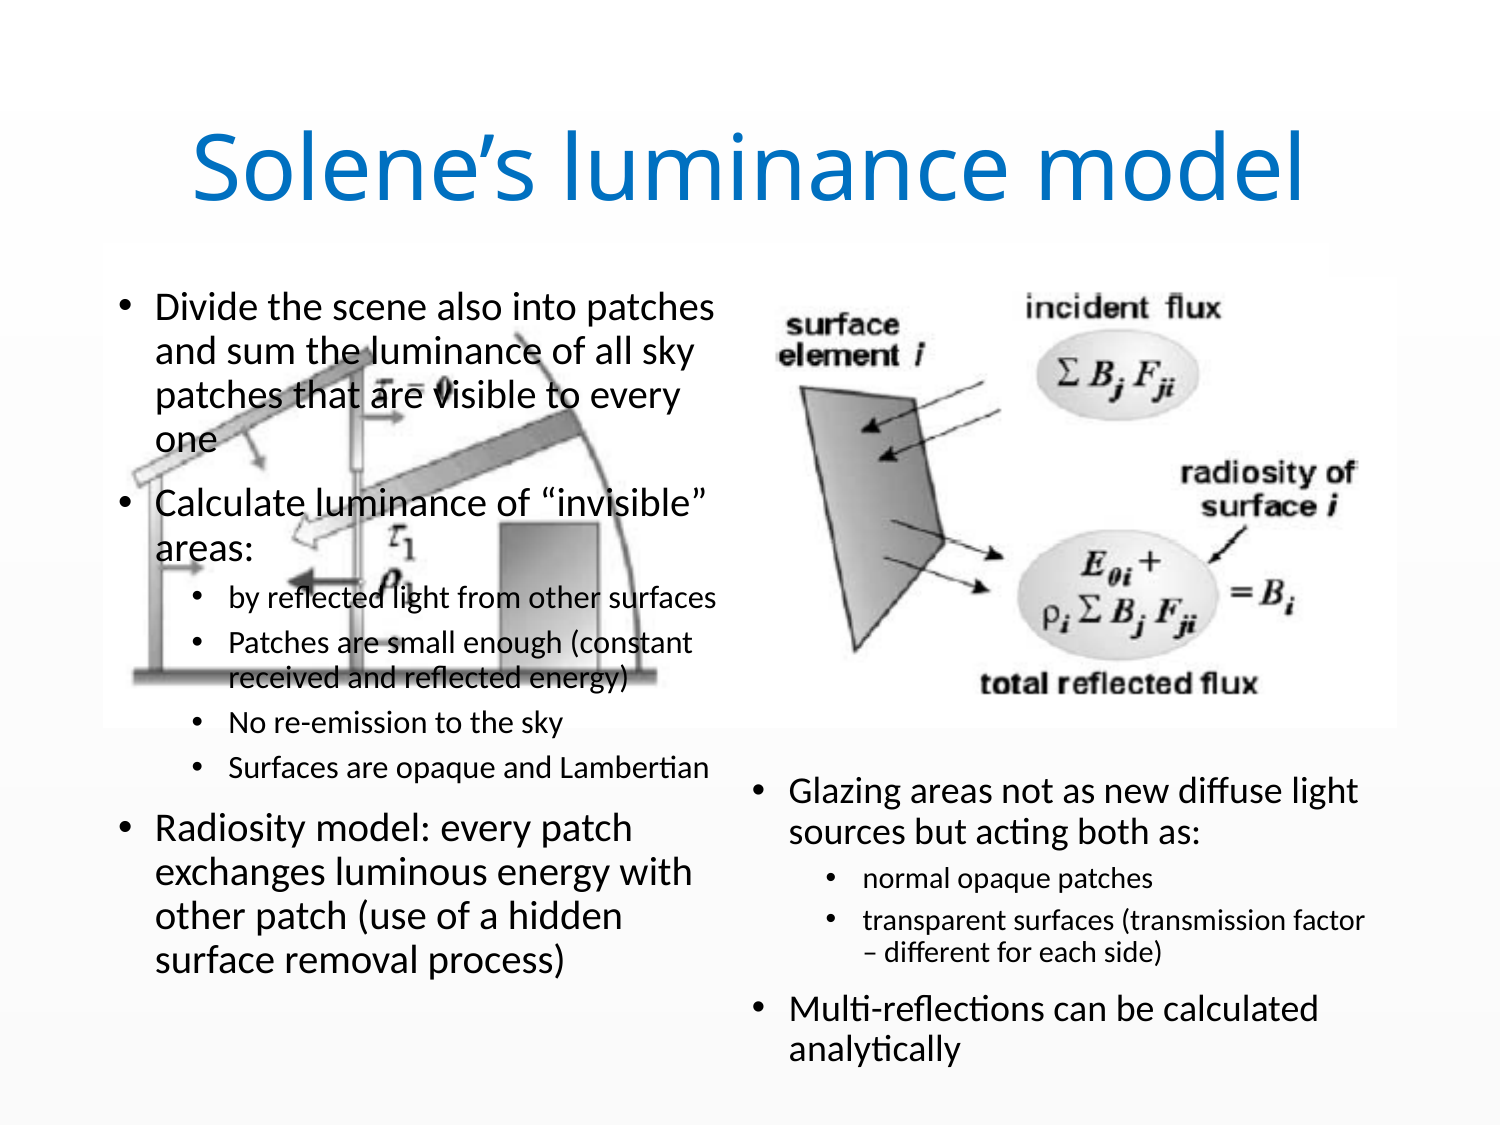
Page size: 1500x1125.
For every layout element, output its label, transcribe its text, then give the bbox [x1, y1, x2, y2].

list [749, 277, 1397, 728]
list Divide the scene also into patches and sum the luminance of all sky patches that are visible to every one Calculate luminance of “invisible” areas: by reflected light from other surfaces Patches are small enough (constant received and reflected energy) No re-emission to the sky Surfaces are opaque and Lambertian Radiosity model: every patch exchanges luminous energy with other patch (use of a hidden surface removal process) [103, 728, 739, 1047]
picture [103, 243, 1329, 728]
text_box Glazing areas not as new diffuse light sources but acting both as: normal opaque patches transparent surfaces (transmission factor – different for each side) Multi-reflections can be calculated analytically [736, 763, 1397, 1081]
title Solene’s luminance model [103, 63, 1397, 277]
